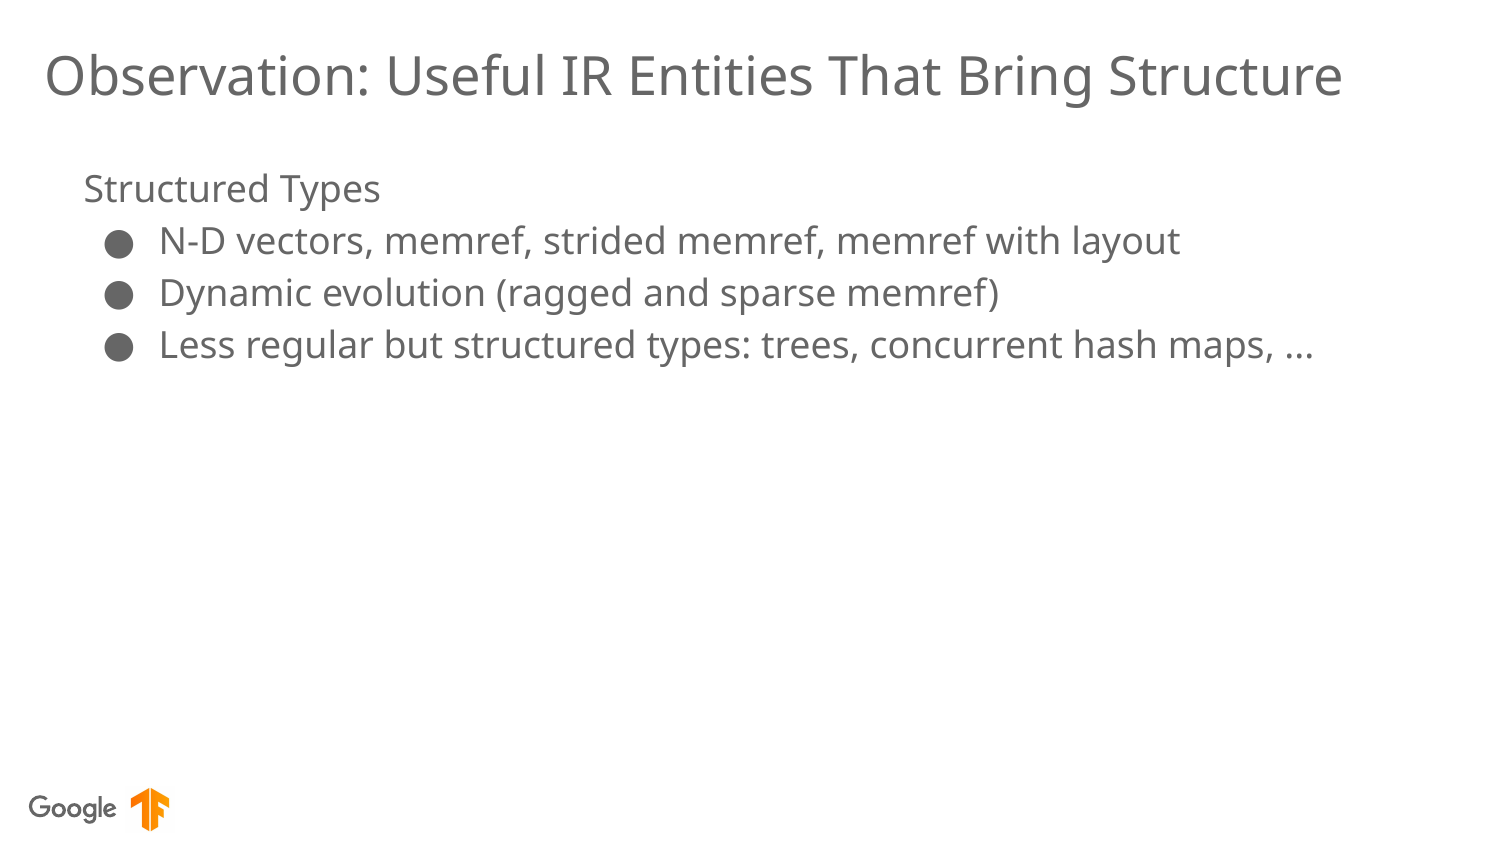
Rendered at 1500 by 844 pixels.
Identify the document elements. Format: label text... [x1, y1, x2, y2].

text_box Structured Types N-D vectors, memref, strided memref, memref with layout Dynamic evolution (ragged and sparse memref) Less regular but structured types: trees, concurrent hash maps, ... [68, 143, 1500, 226]
picture [125, 786, 175, 833]
title Observation: Useful IR Entities That Bring Structure [29, 26, 1471, 121]
